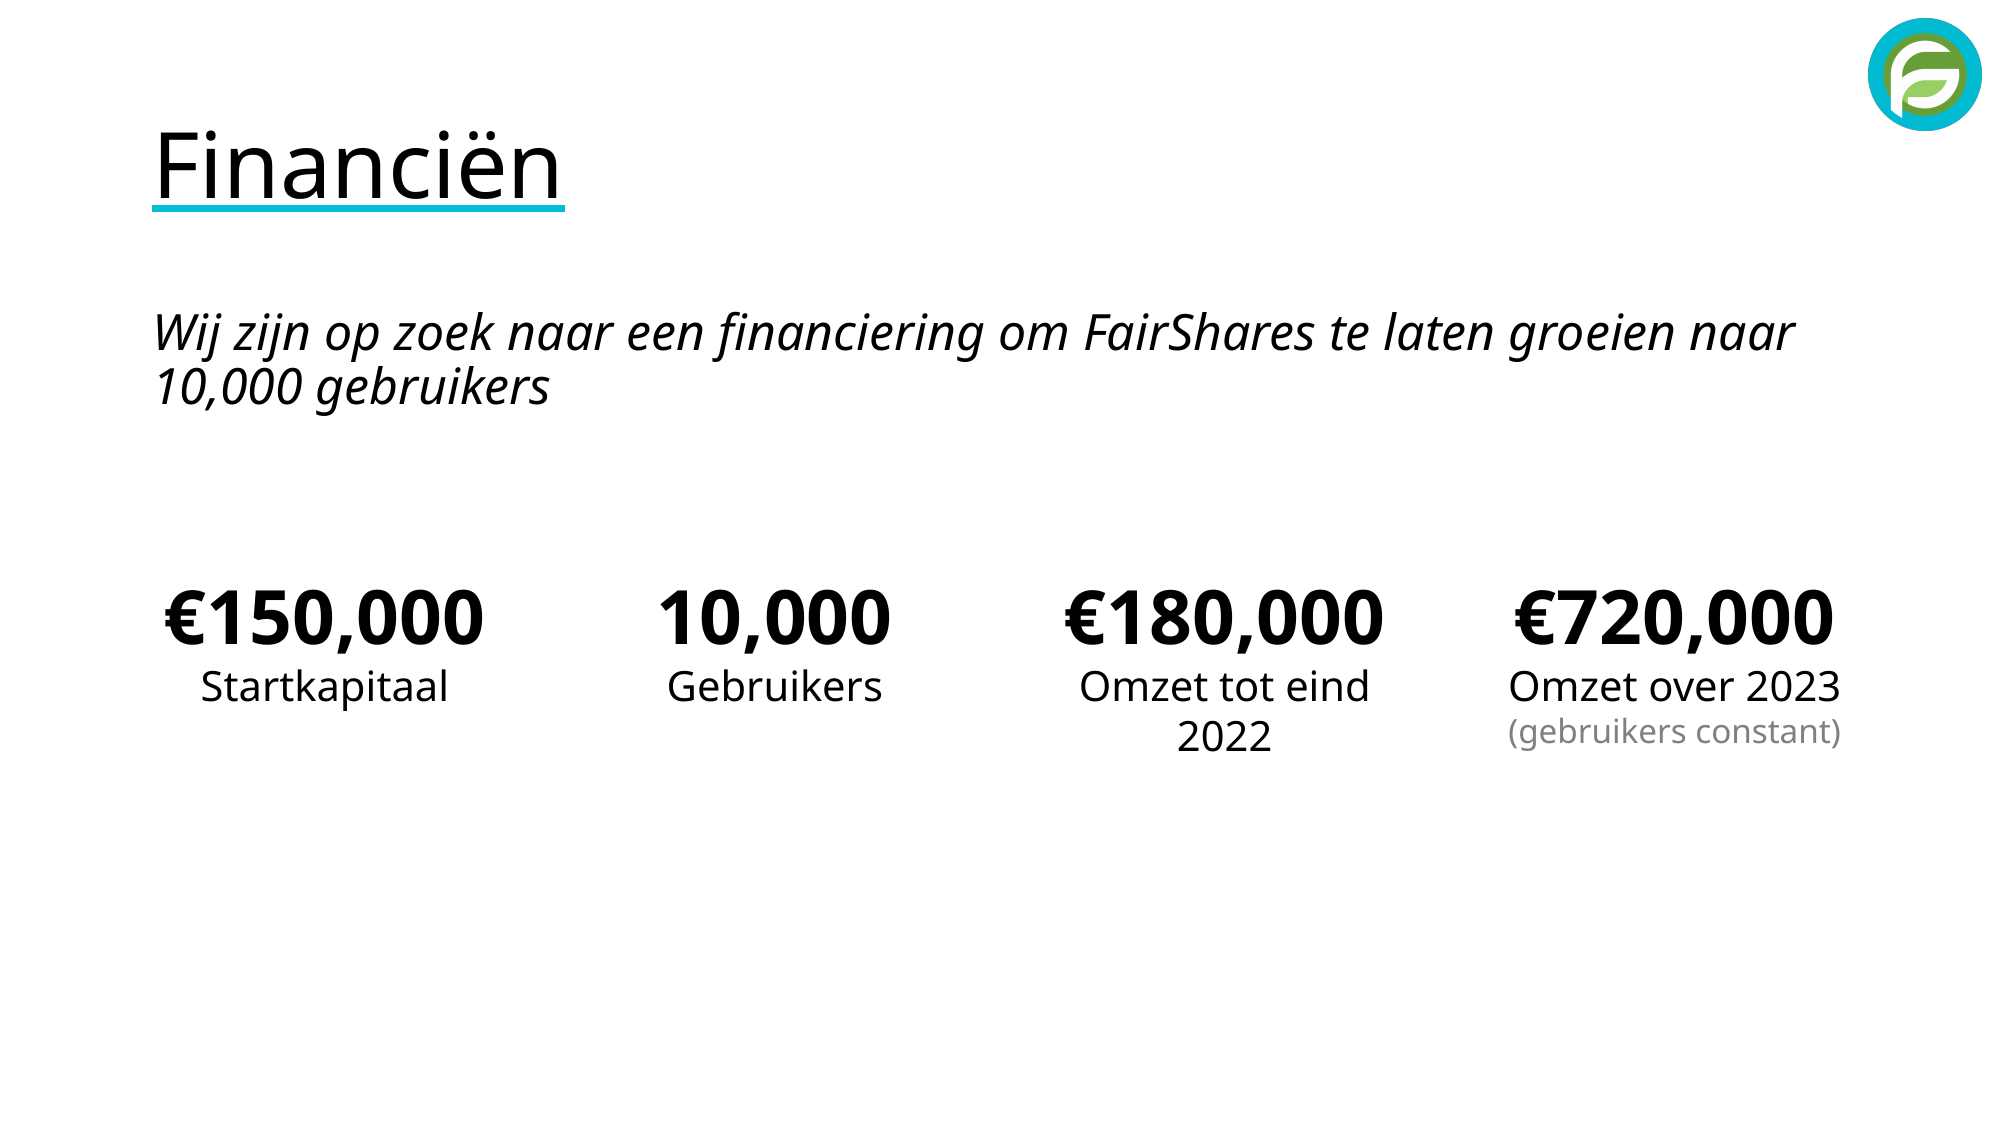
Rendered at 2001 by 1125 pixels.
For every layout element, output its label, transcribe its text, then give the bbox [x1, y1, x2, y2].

text_box €720,000 Omzet over 2023 (gebruikers constant) [1487, 562, 1863, 758]
text_box 10,000 Gebruikers [587, 562, 963, 718]
text_box €180,000 Omzet tot eind 2022 [1037, 562, 1413, 768]
picture [1868, 18, 1982, 131]
text_box €150,000 Startkapitaal [137, 562, 513, 718]
title Financiën [137, 59, 1863, 278]
list Wij zijn op zoek naar een financiering om FairShares te laten groeien naar 10,000 gebruikers [137, 299, 1863, 432]
